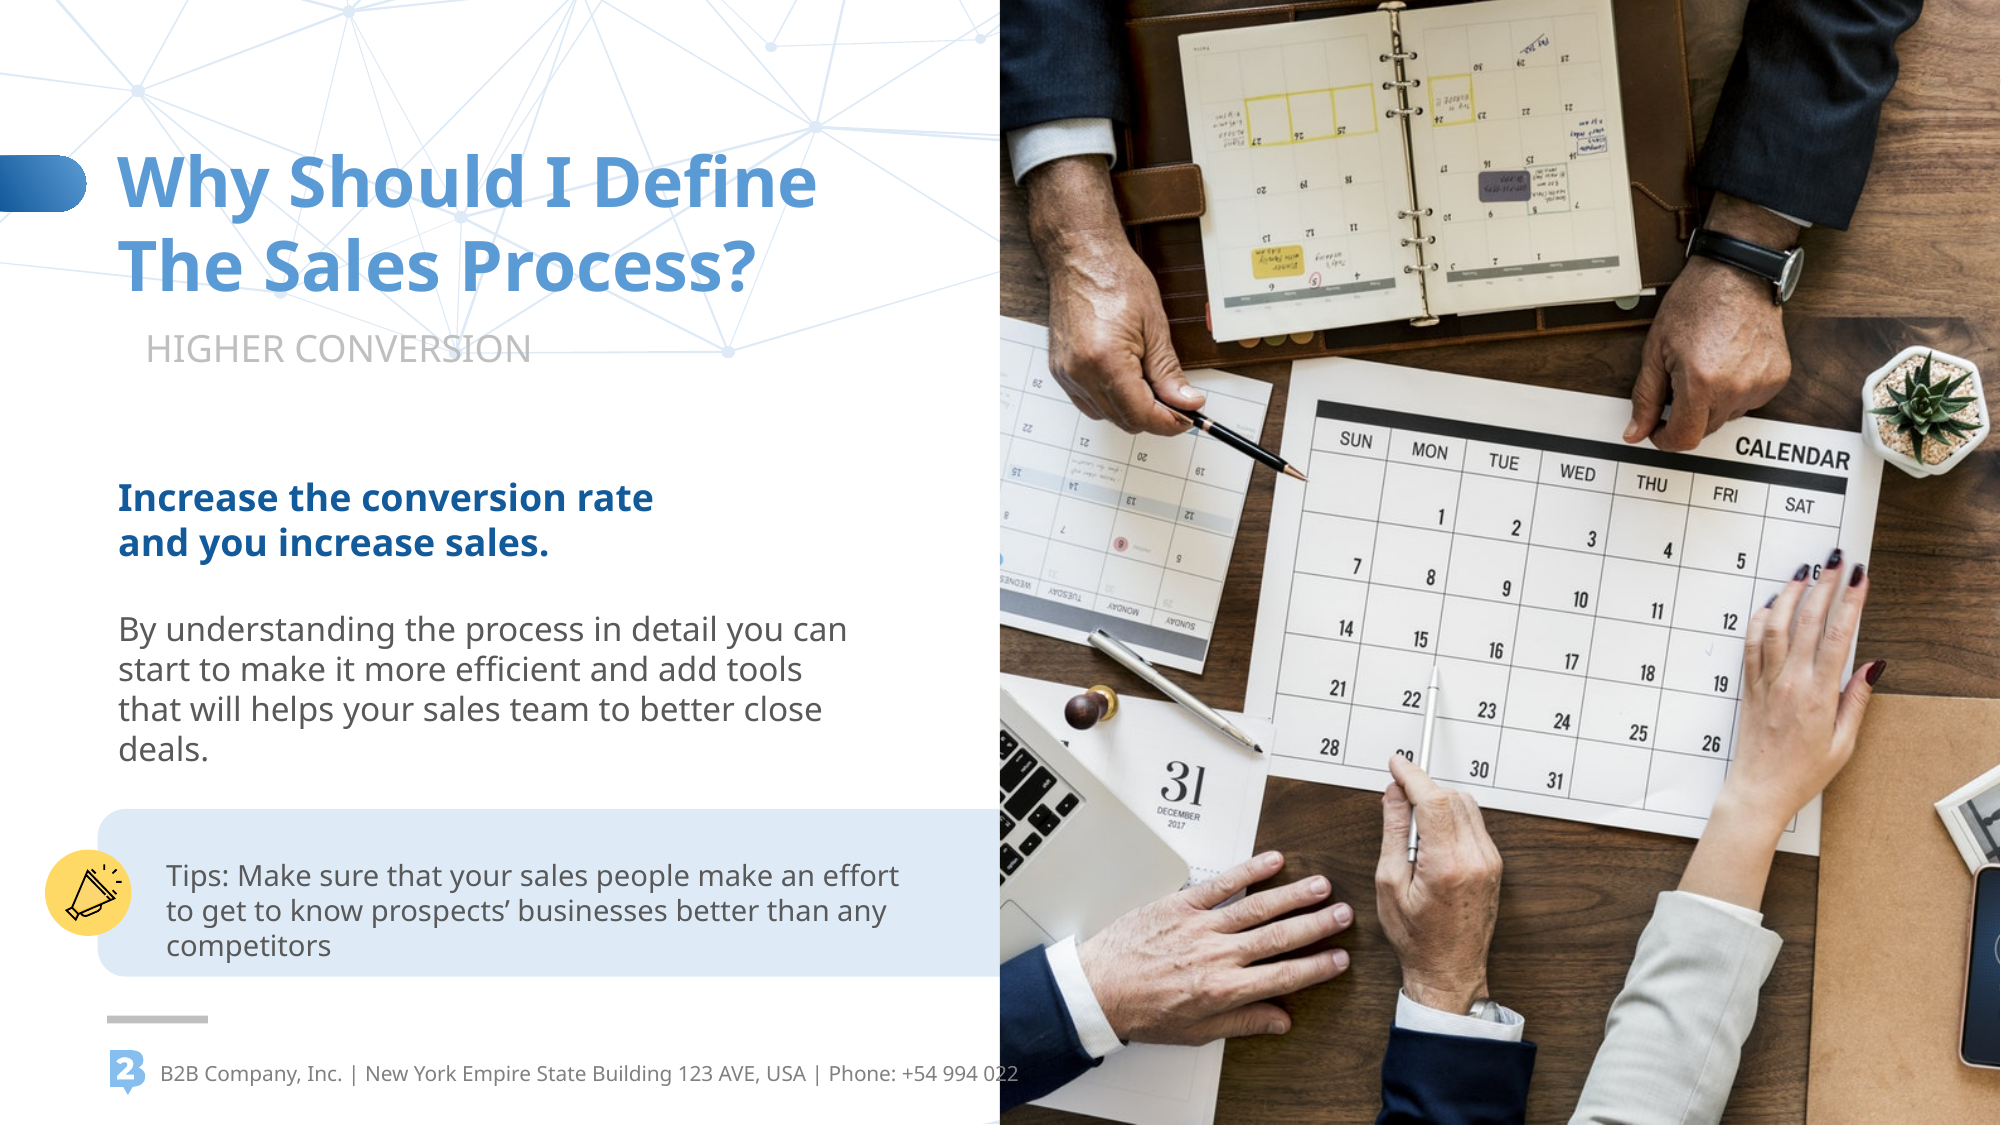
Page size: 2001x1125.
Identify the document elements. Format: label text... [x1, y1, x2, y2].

text_box Increase the conversion rate and you increase sales. By understanding the process in detail you can start to make it more efficient and add tools that will helps your sales team to better close deals. [103, 466, 874, 776]
picture [999, 0, 2000, 1125]
text_box Tips: Make sure that your sales people make an effort to get to know prospects’ businesses better than any competitors [151, 849, 946, 970]
text_box [43, 848, 133, 938]
text_box HIGHER CONVERSION [130, 295, 548, 378]
title Why Should I Define The Sales Process? [102, 130, 937, 315]
text_box [96, 807, 999, 978]
footer B2B Company, Inc. | New York Empire State Building 123 AVE, USA | Phone: +54 994 022 [145, 1042, 999, 1103]
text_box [64, 864, 122, 922]
